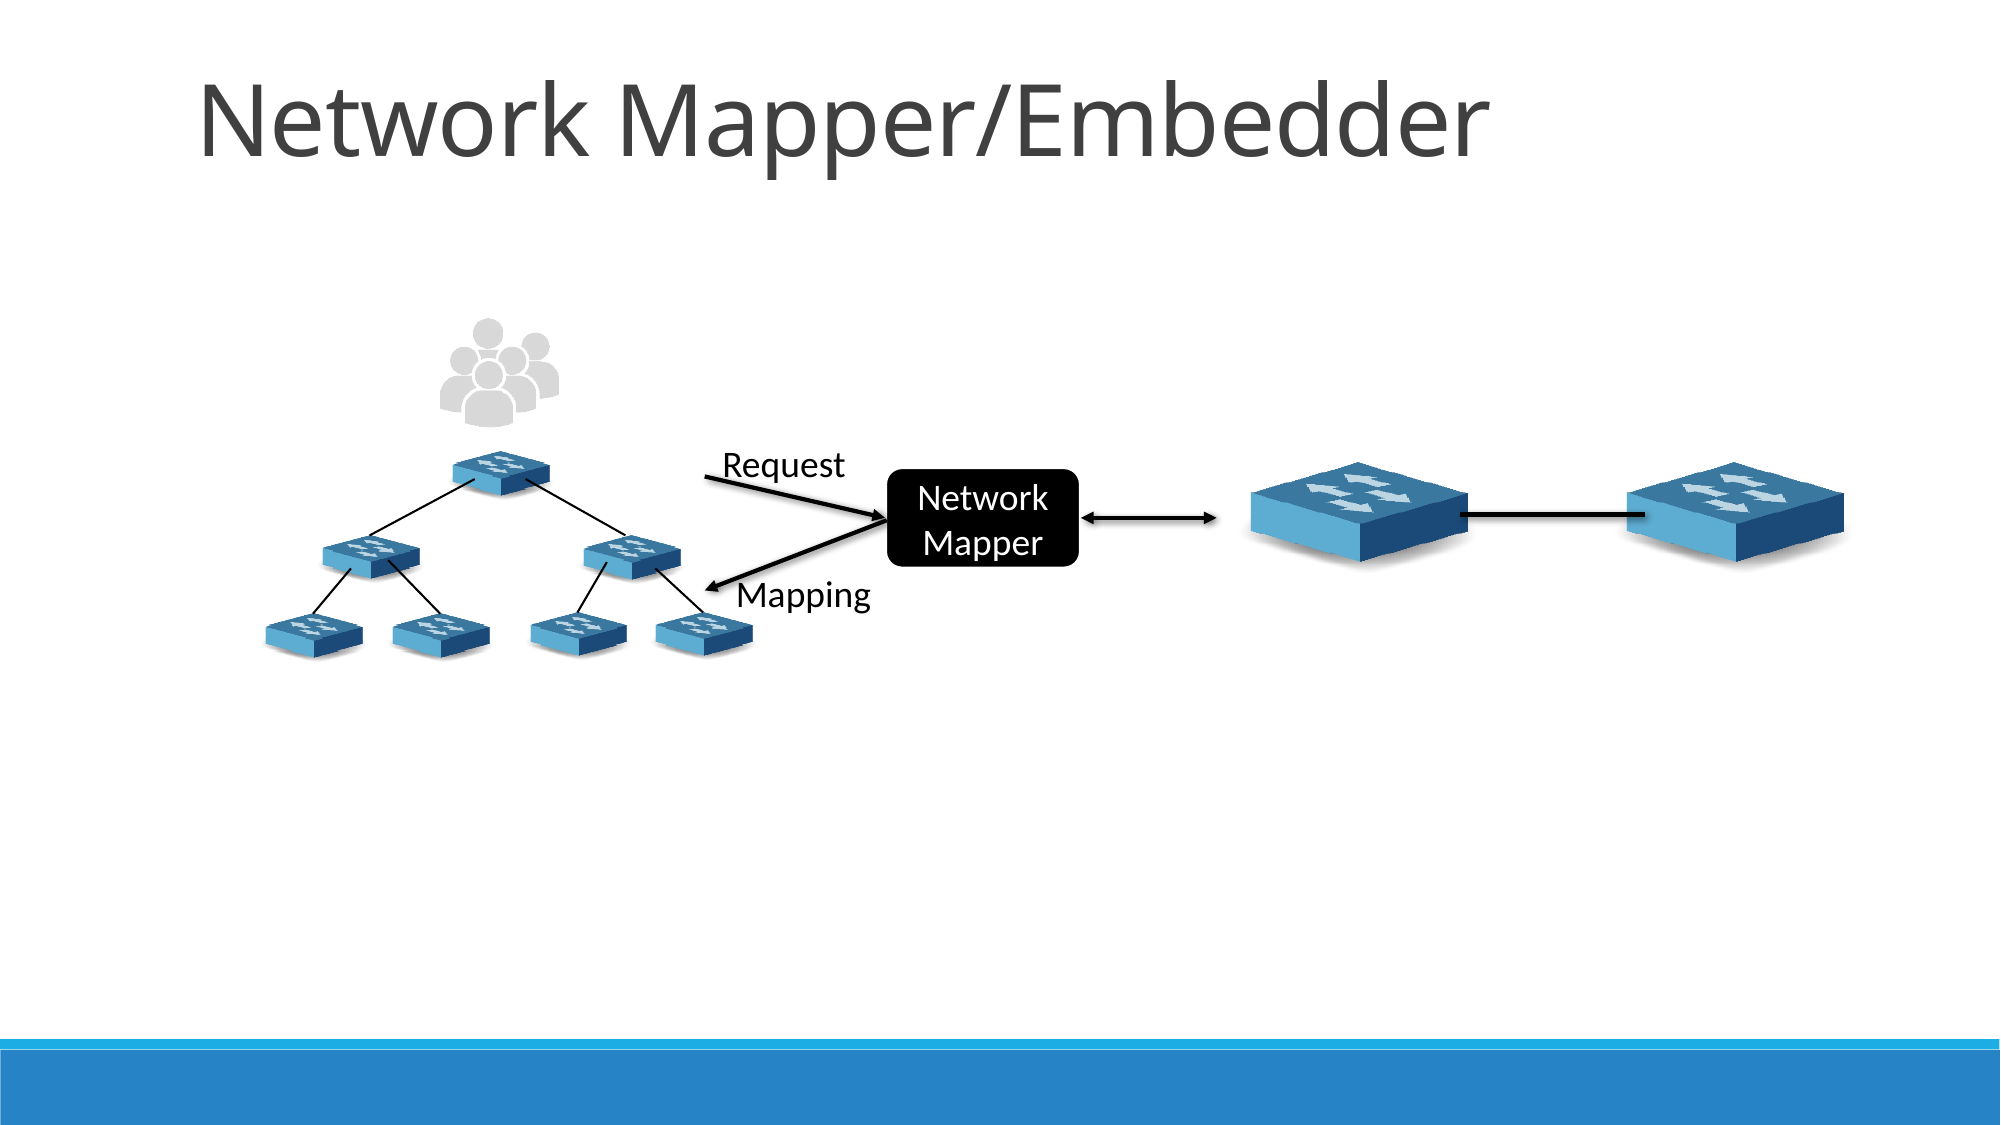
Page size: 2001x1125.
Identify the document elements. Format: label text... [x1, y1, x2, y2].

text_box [704, 475, 886, 519]
picture [1613, 461, 1855, 575]
text_box Network Mapper [886, 464, 1084, 571]
picture [439, 312, 560, 433]
text_box Mapping [764, 599, 887, 623]
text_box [704, 519, 888, 591]
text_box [259, 451, 757, 664]
picture [1238, 461, 1480, 575]
text_box Request [707, 433, 861, 472]
title Network Mapper/Embedder [180, 47, 1830, 185]
